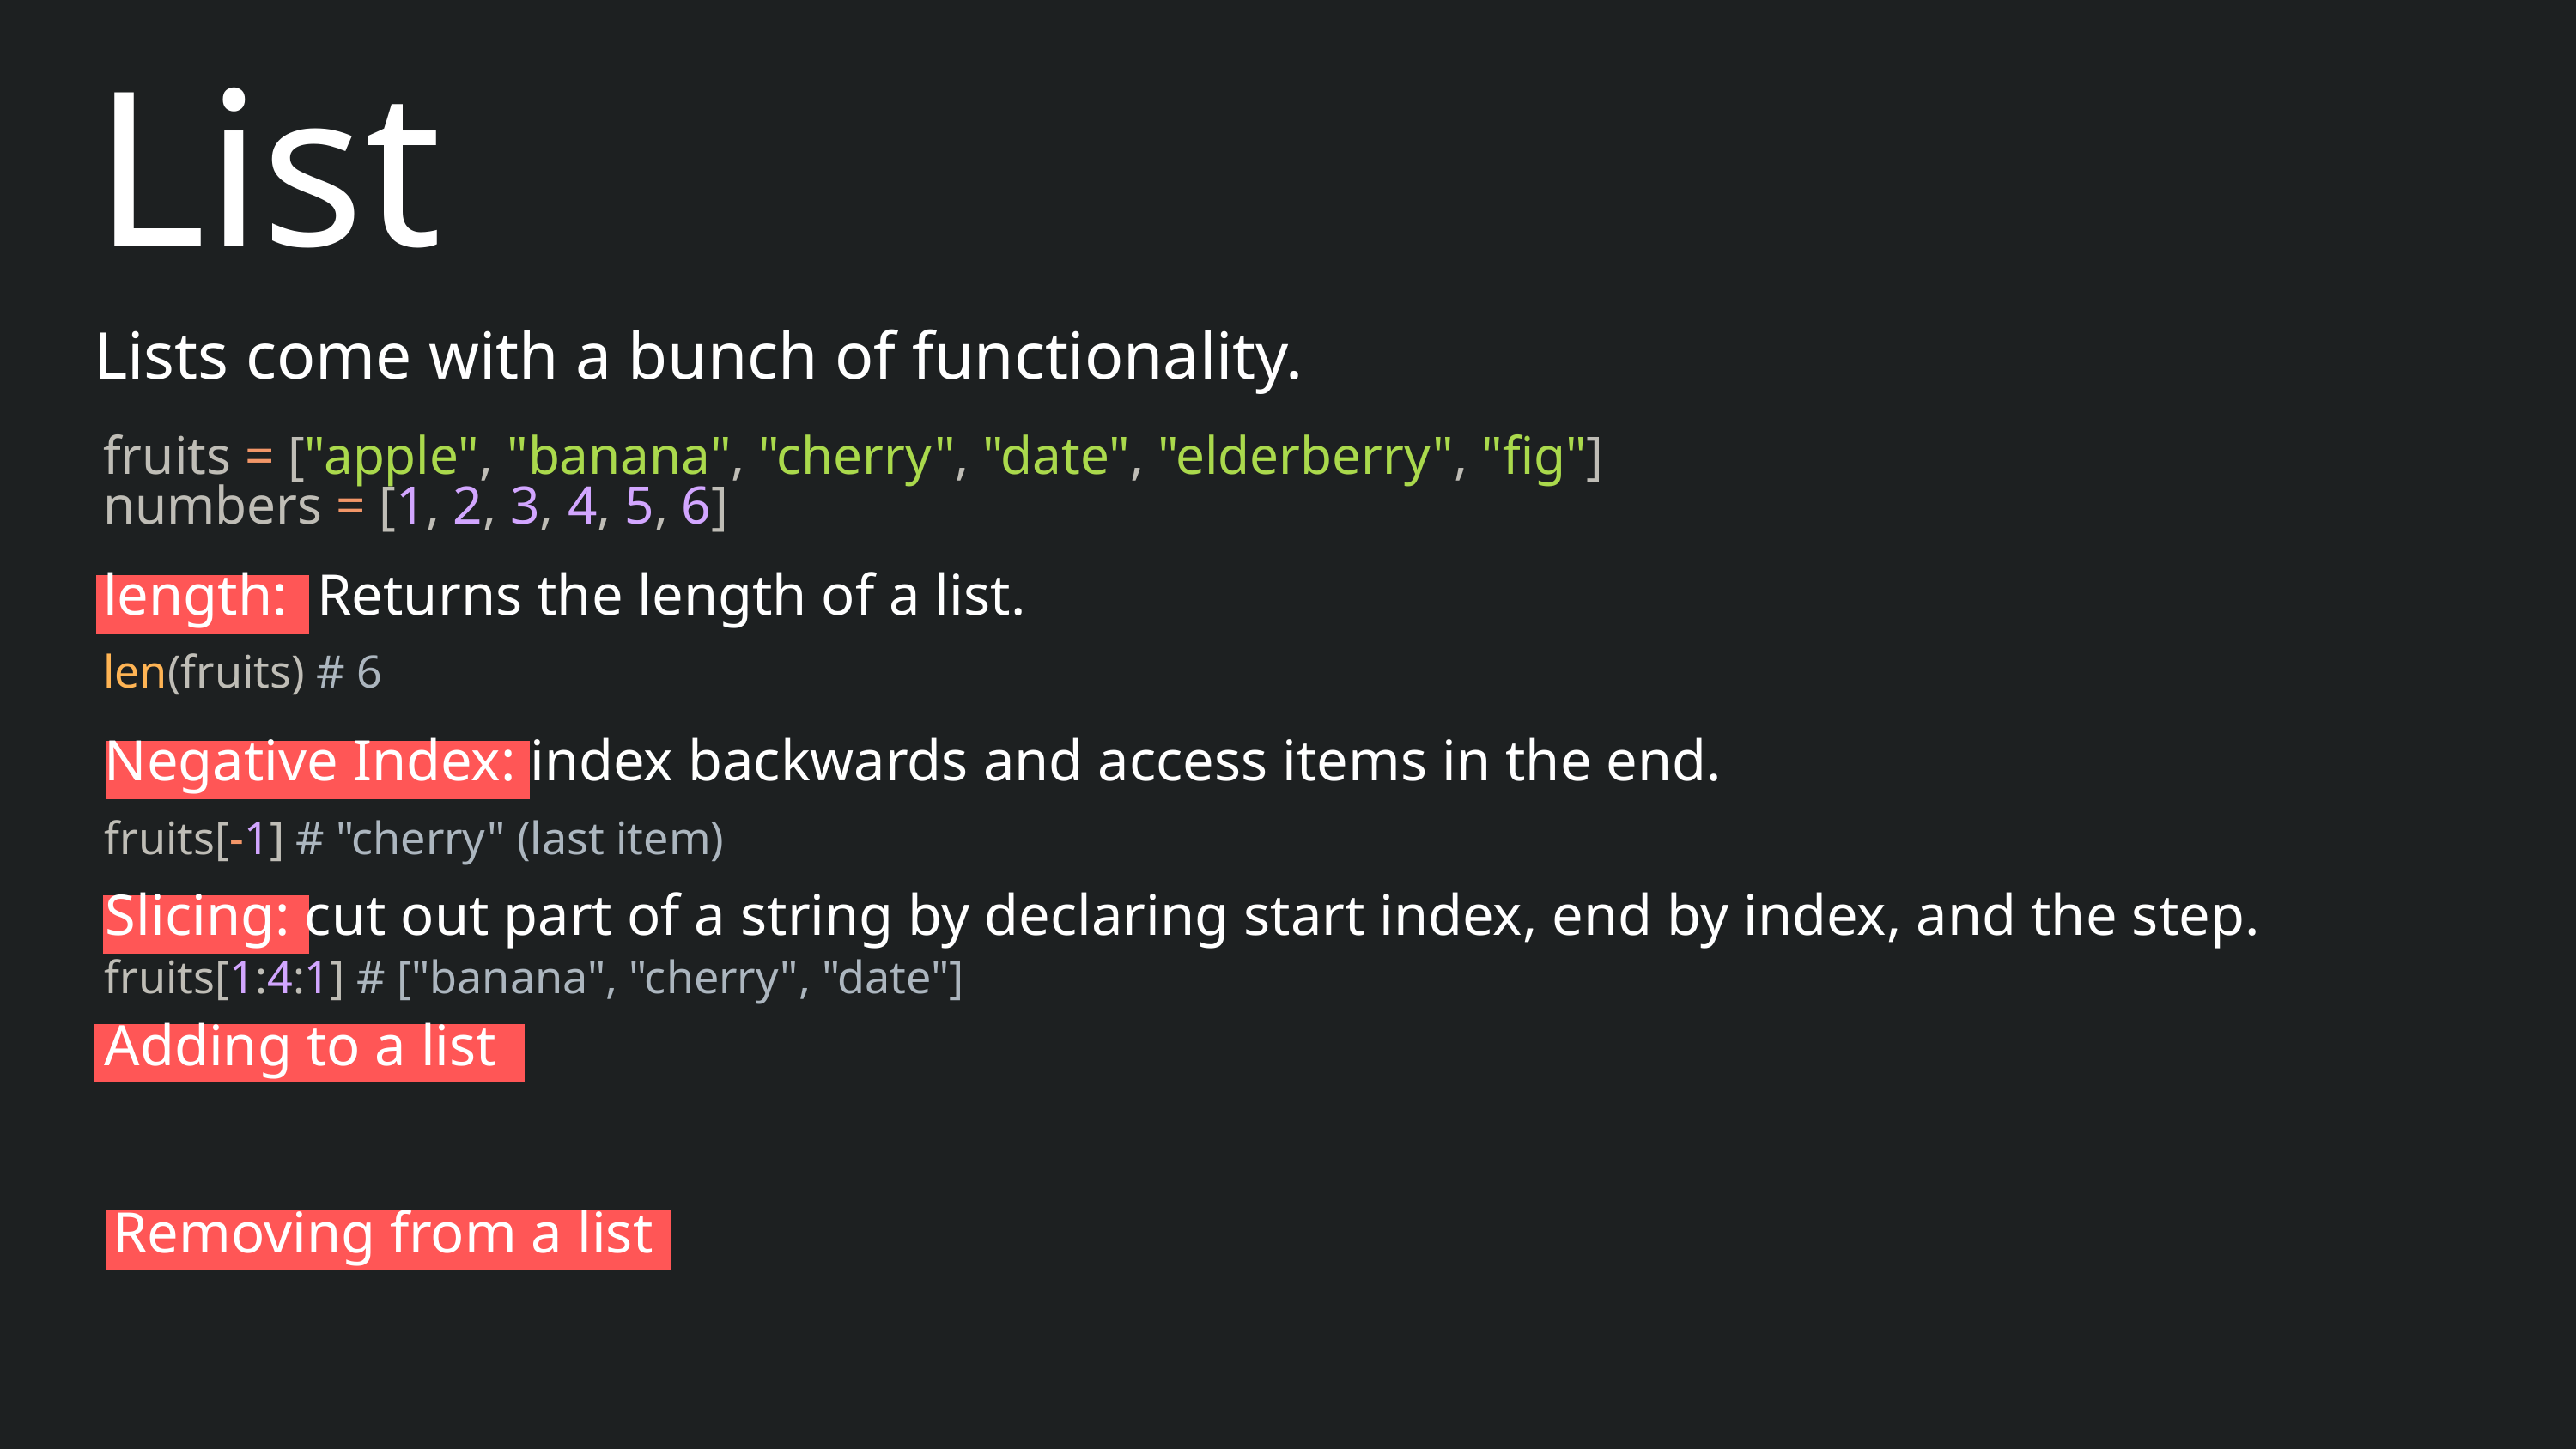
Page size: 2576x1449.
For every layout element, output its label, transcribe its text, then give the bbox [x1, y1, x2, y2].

text_box List [94, 72, 552, 327]
picture [106, 1210, 671, 1270]
picture [96, 575, 309, 634]
picture [105, 741, 530, 799]
text_box Negative Index: index backwards and access items in the end. [104, 736, 1777, 803]
text_box Lists come with a bunch of functionality. [94, 327, 1380, 634]
text_box length: Returns the length of a list. [103, 570, 1054, 636]
text_box fruits[-1] # "cherry" (last item) [104, 820, 995, 895]
text_box len(fruits) # 6 [103, 653, 994, 734]
picture [94, 1024, 525, 1082]
text_box fruits = ["apple", "banana", "cherry", "date", "elderberry", "fig"] numbers = [1, 2, 3, 4, 5, 6] [103, 422, 2478, 769]
text_box fruits[1:4:1] # ["banana", "cherry", "date"] [104, 959, 1391, 1038]
text_box Adding to a list [104, 1021, 525, 1024]
picture [103, 895, 309, 954]
text_box Adding to a list [104, 1082, 525, 1087]
text_box Slicing: cut out part of a string by declaring start index, end by index, and the step. [105, 890, 2292, 957]
text_box Removing from a list [112, 1208, 689, 1274]
